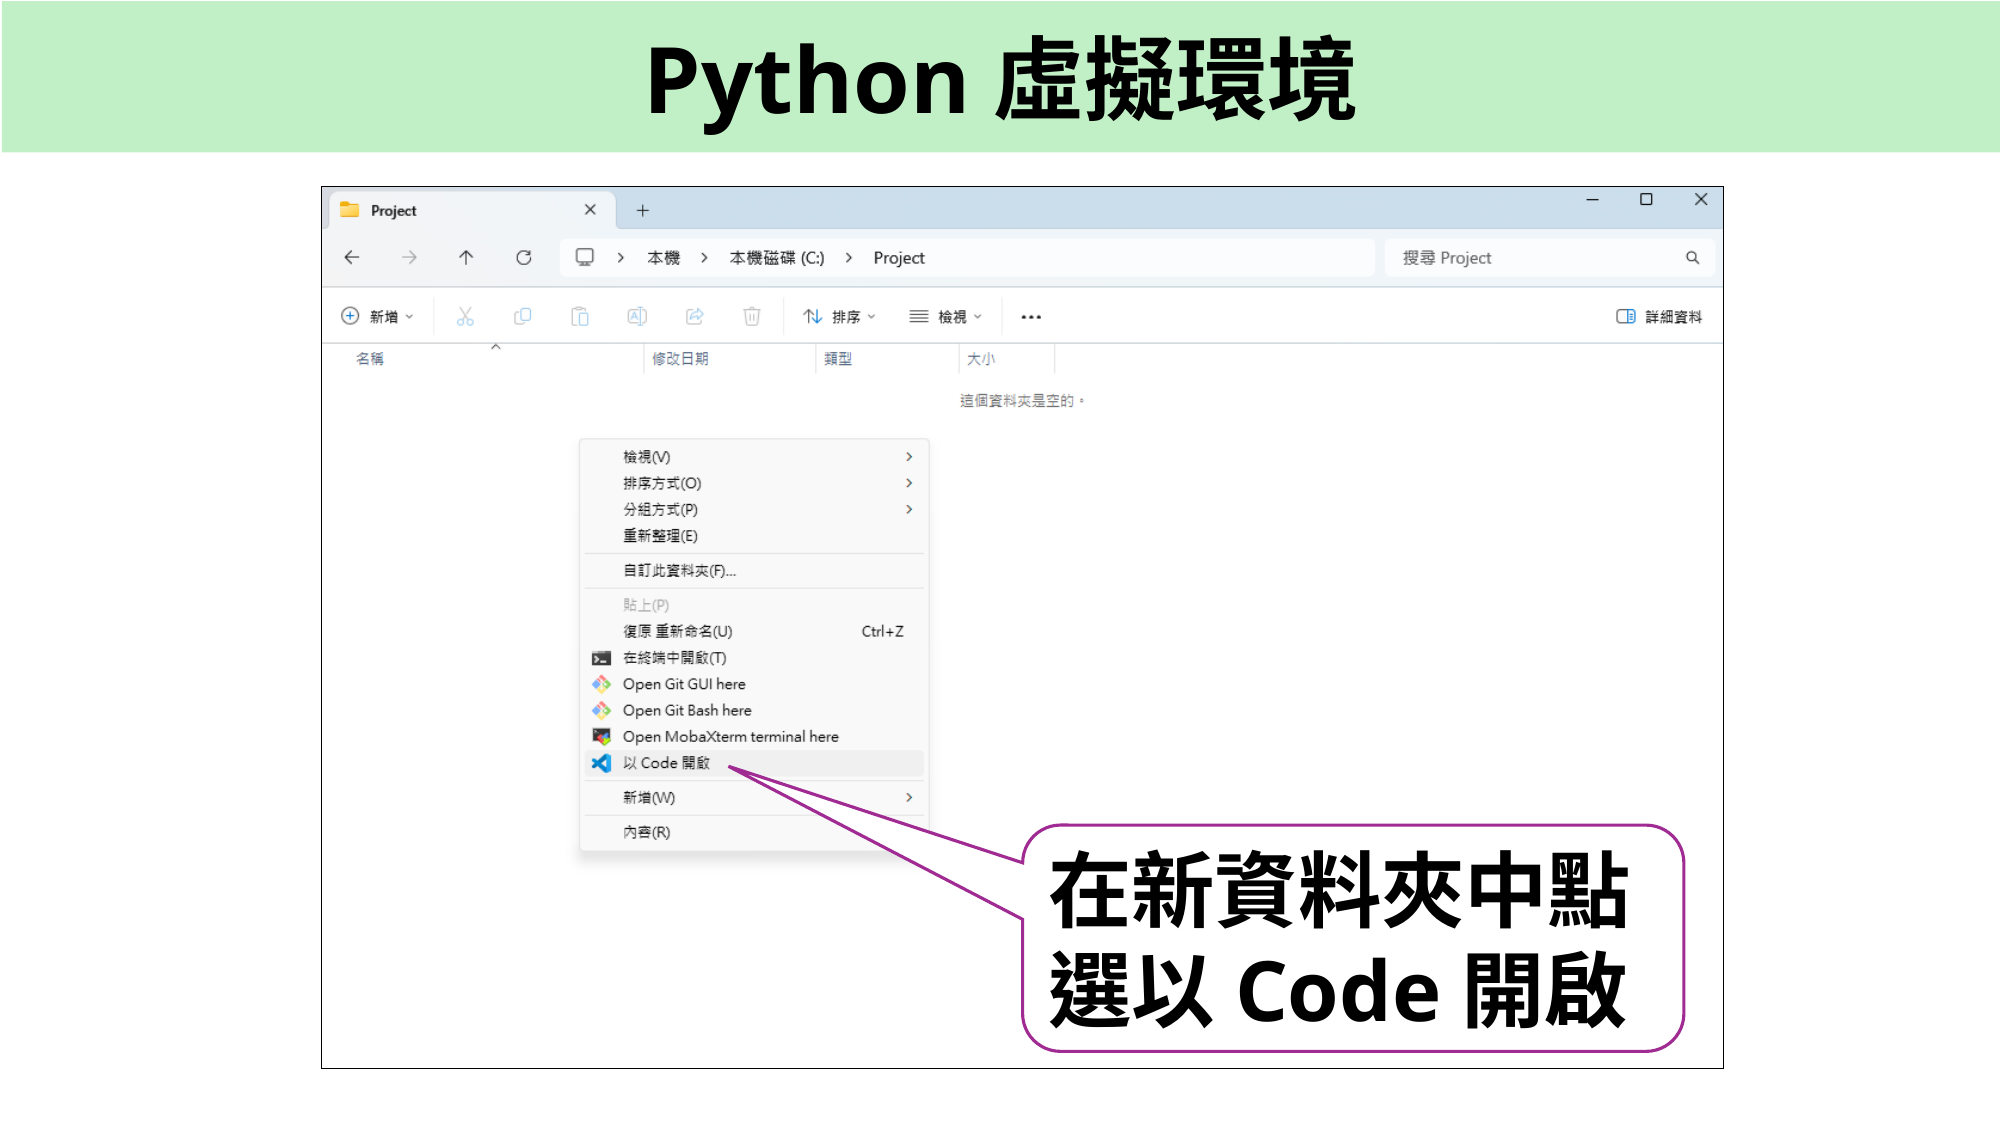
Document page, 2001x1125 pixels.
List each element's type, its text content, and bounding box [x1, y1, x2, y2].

text_box Python虛擬環境 [0, 0, 2000, 154]
picture [320, 186, 1725, 1070]
